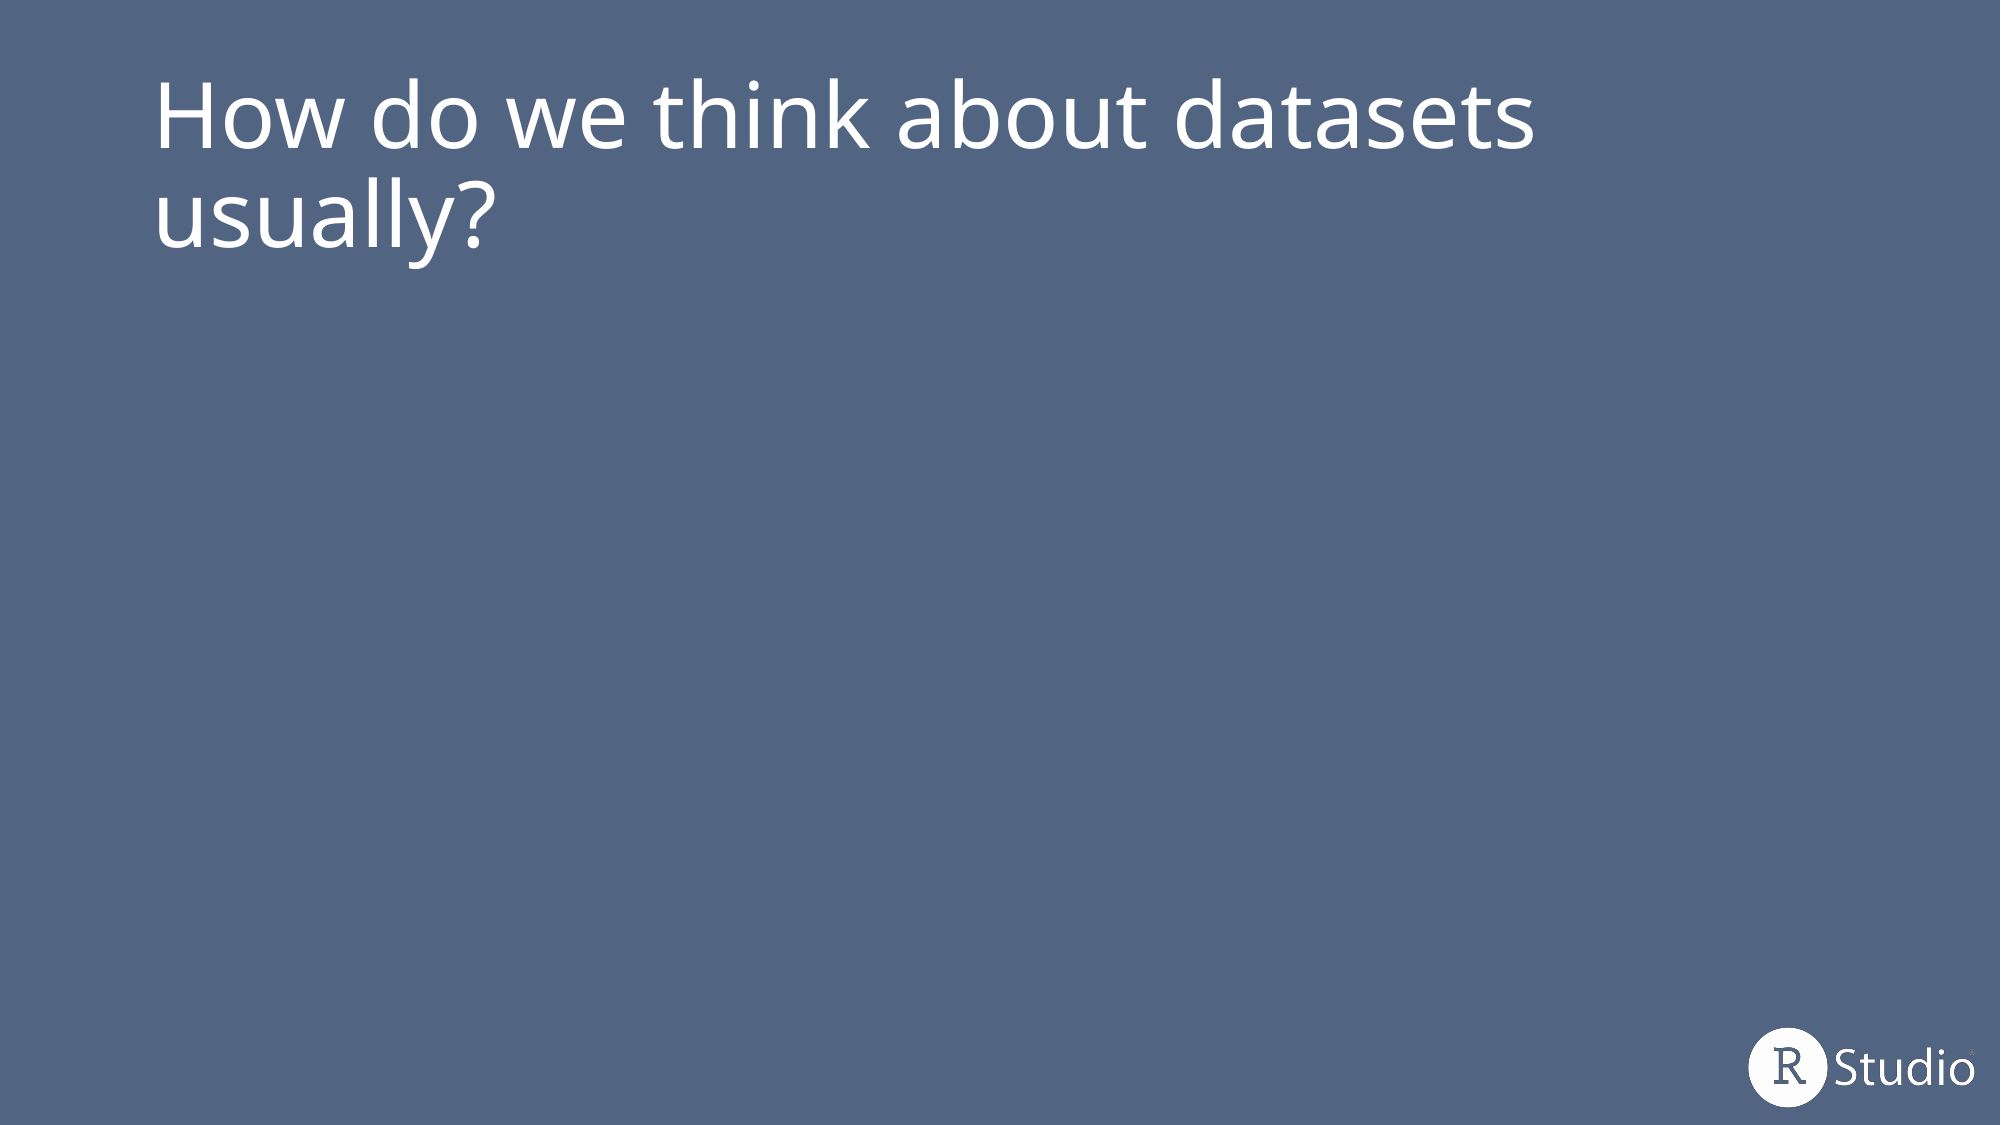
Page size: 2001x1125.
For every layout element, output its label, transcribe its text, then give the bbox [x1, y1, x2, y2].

picture [1747, 1027, 1976, 1108]
title How do we think about datasets usually? [137, 59, 1863, 278]
